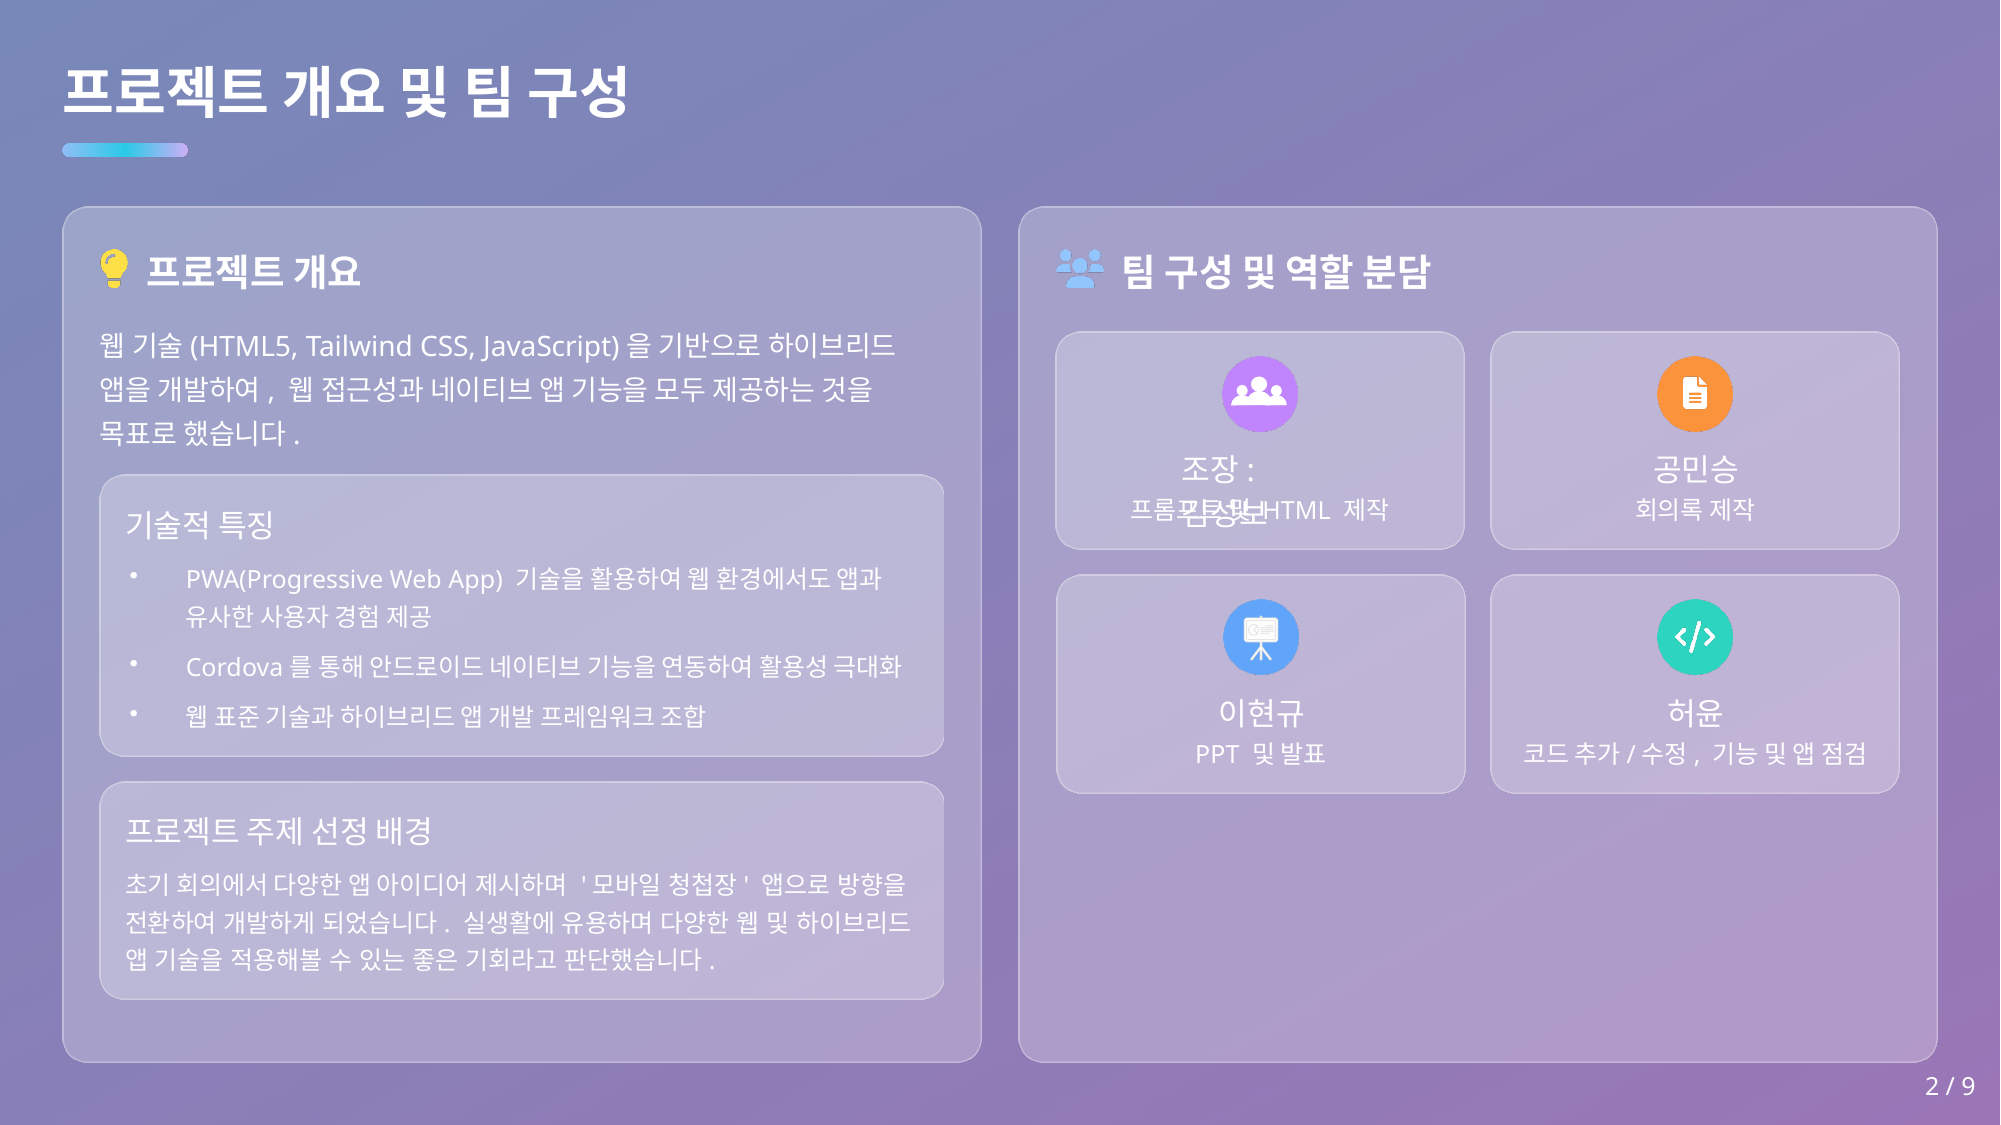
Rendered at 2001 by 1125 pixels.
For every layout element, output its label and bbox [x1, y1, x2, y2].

picture [0, 0, 2000, 1125]
text_box [1231, 376, 1287, 418]
